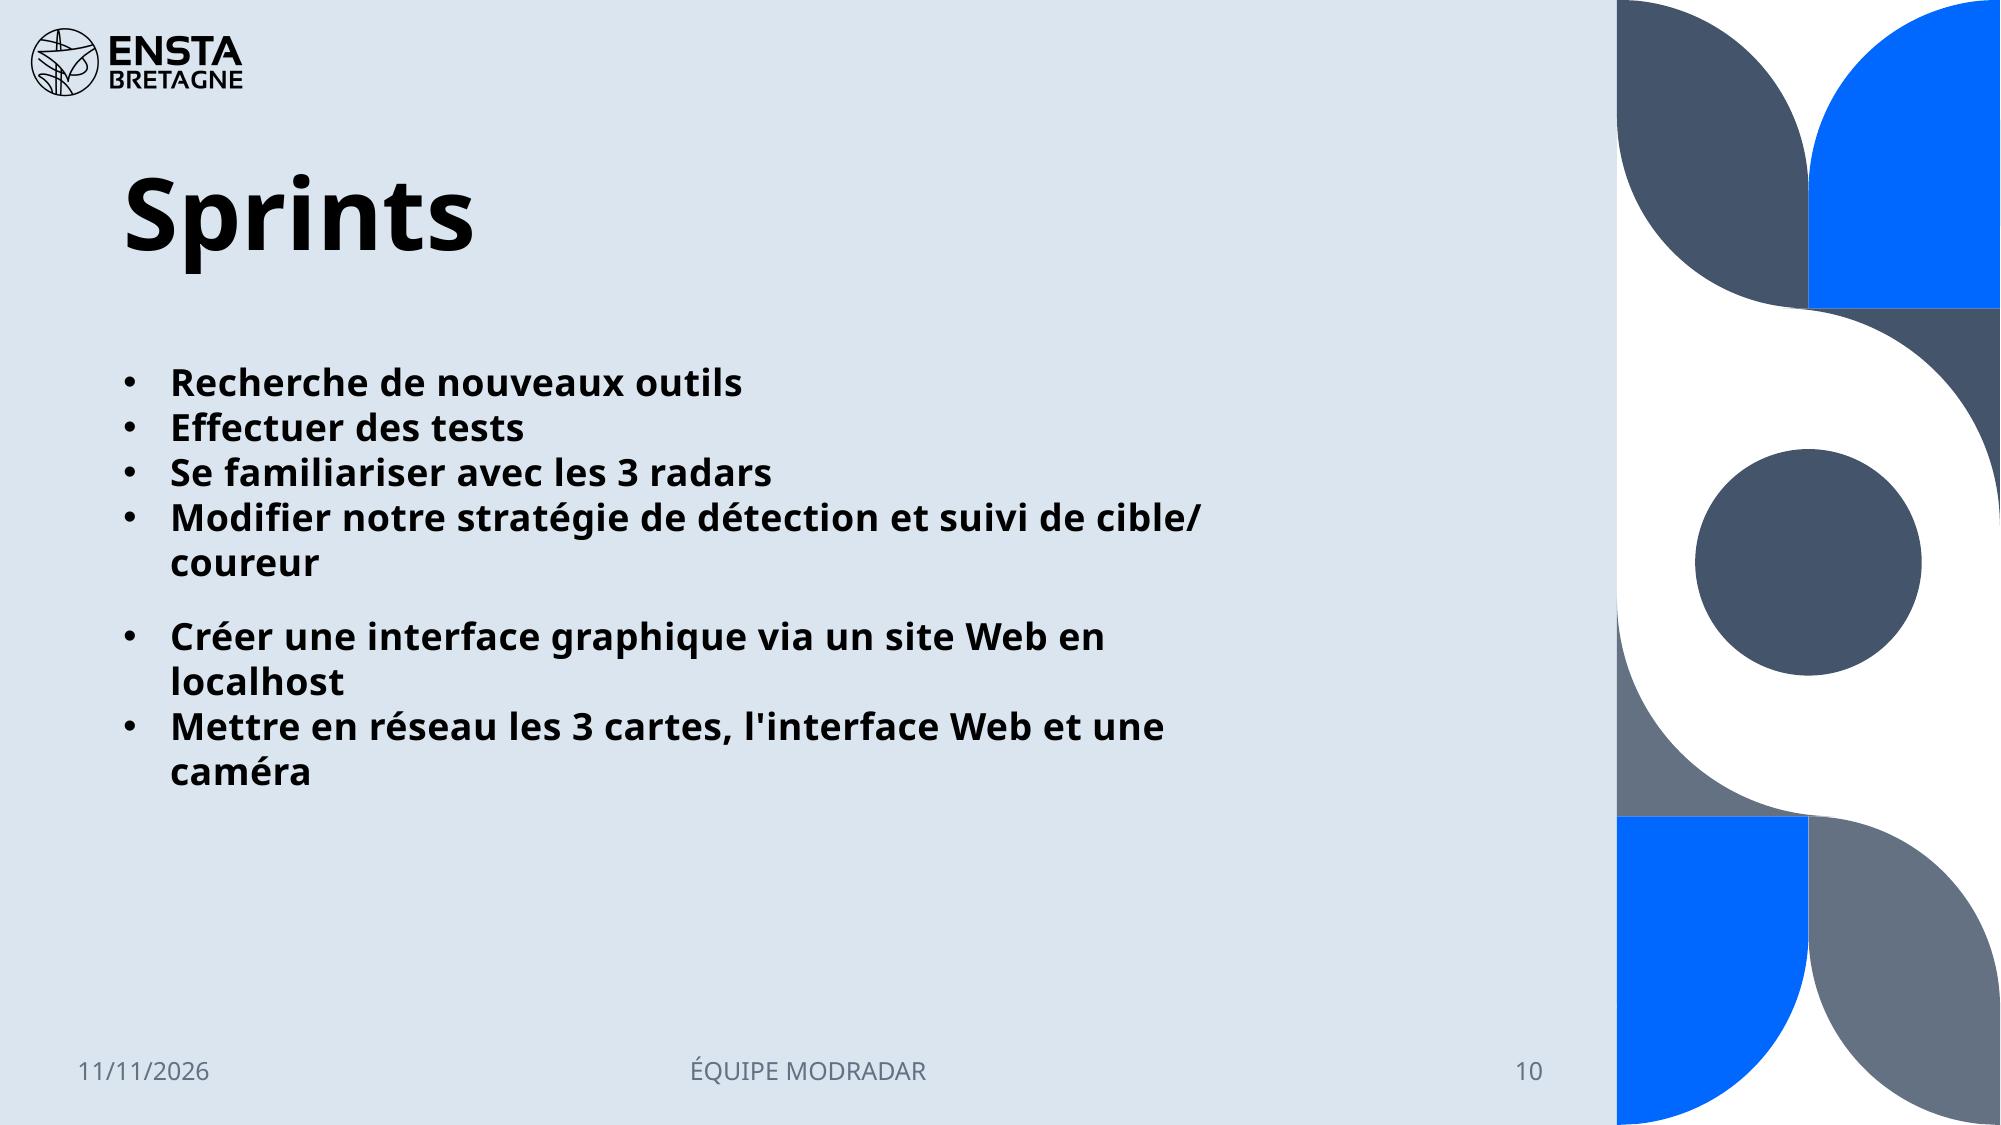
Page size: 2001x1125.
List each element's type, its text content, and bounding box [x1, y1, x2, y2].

footer ÉQUIPE MODRADAR [470, 1042, 1146, 1103]
title Sprints [123, 62, 1502, 280]
list Créer une interface graphique via un site Web en localhost Mettre en réseau les 3 cartes, l'interface Web et une caméra [123, 681, 1261, 838]
picture [14, 11, 260, 114]
slide_number 10 [1366, 1042, 1559, 1103]
list Recherche de nouveaux outils Effectuer des tests Se familiariser avec les 3 radars Modifier notre stratégie de détection et suivi de cible/coureur [123, 398, 1242, 629]
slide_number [62, 1042, 320, 1103]
